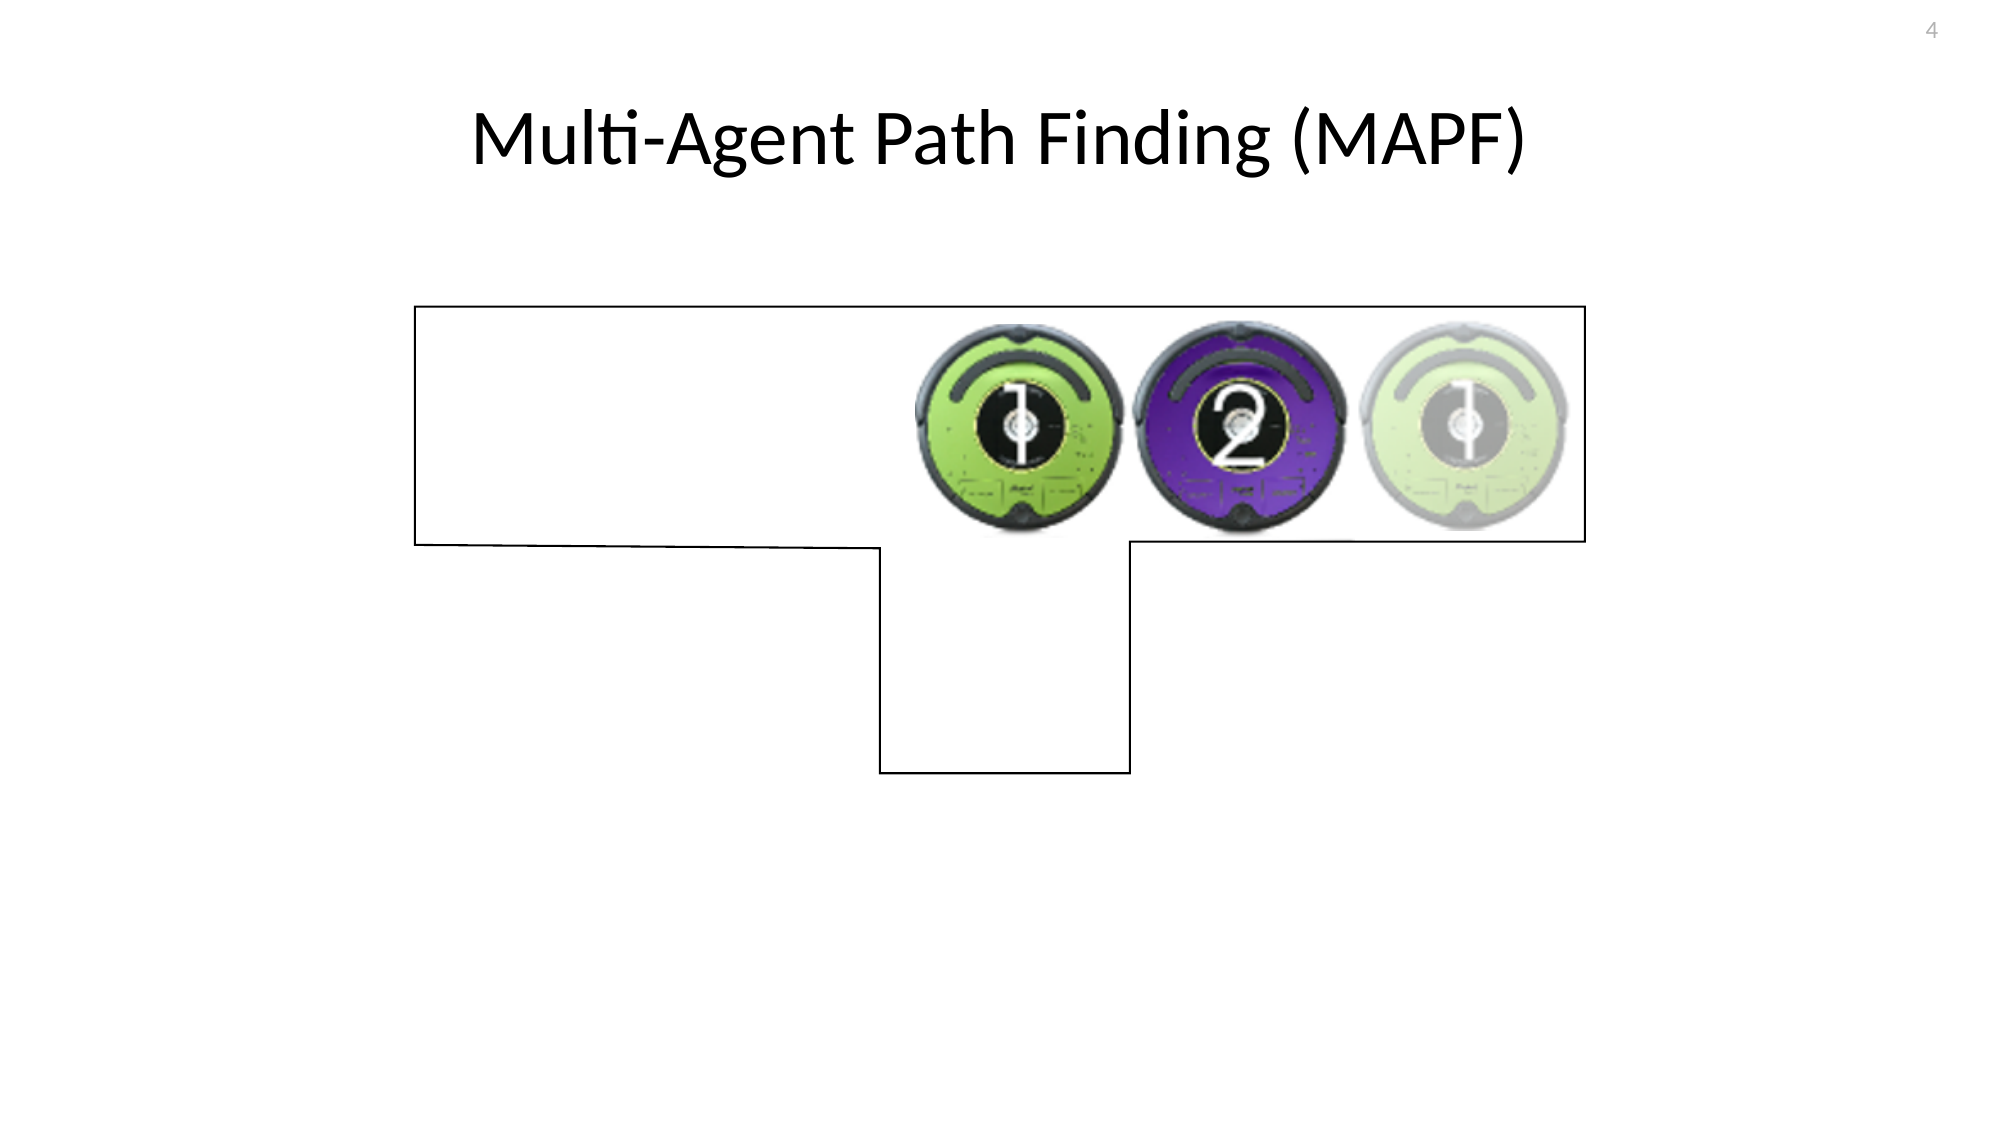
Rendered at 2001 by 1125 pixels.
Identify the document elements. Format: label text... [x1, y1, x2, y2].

title Multi-Agent Path Finding (MAPF) [362, 45, 1638, 233]
text_box [413, 305, 1586, 775]
slide_number 4 [1864, 0, 2000, 59]
picture [915, 318, 1574, 542]
